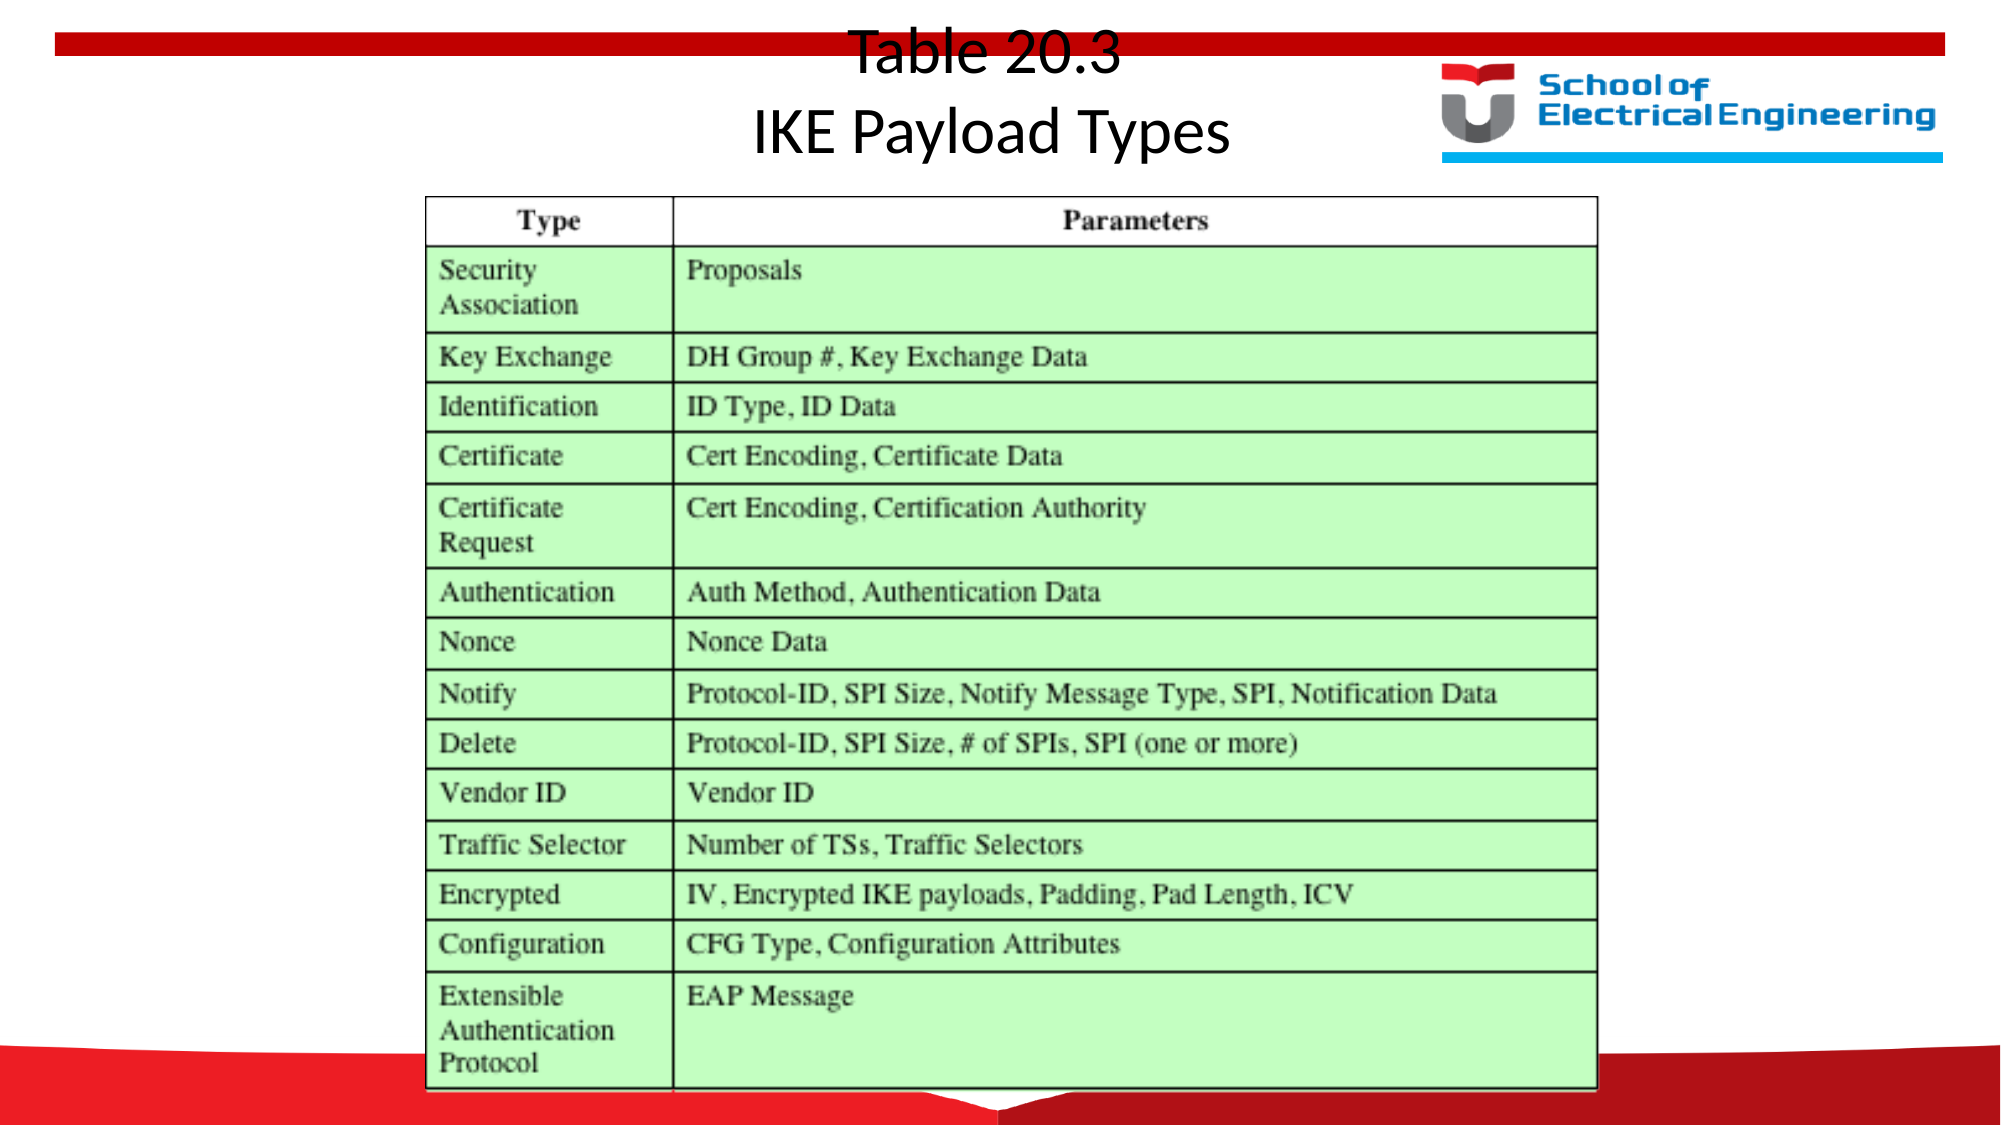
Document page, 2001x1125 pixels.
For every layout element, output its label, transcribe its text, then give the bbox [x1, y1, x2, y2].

picture [0, 195, 2001, 1125]
picture [1750, 63, 1943, 152]
text_box Table 20.3 IKE Payload Types [249, 0, 1750, 175]
